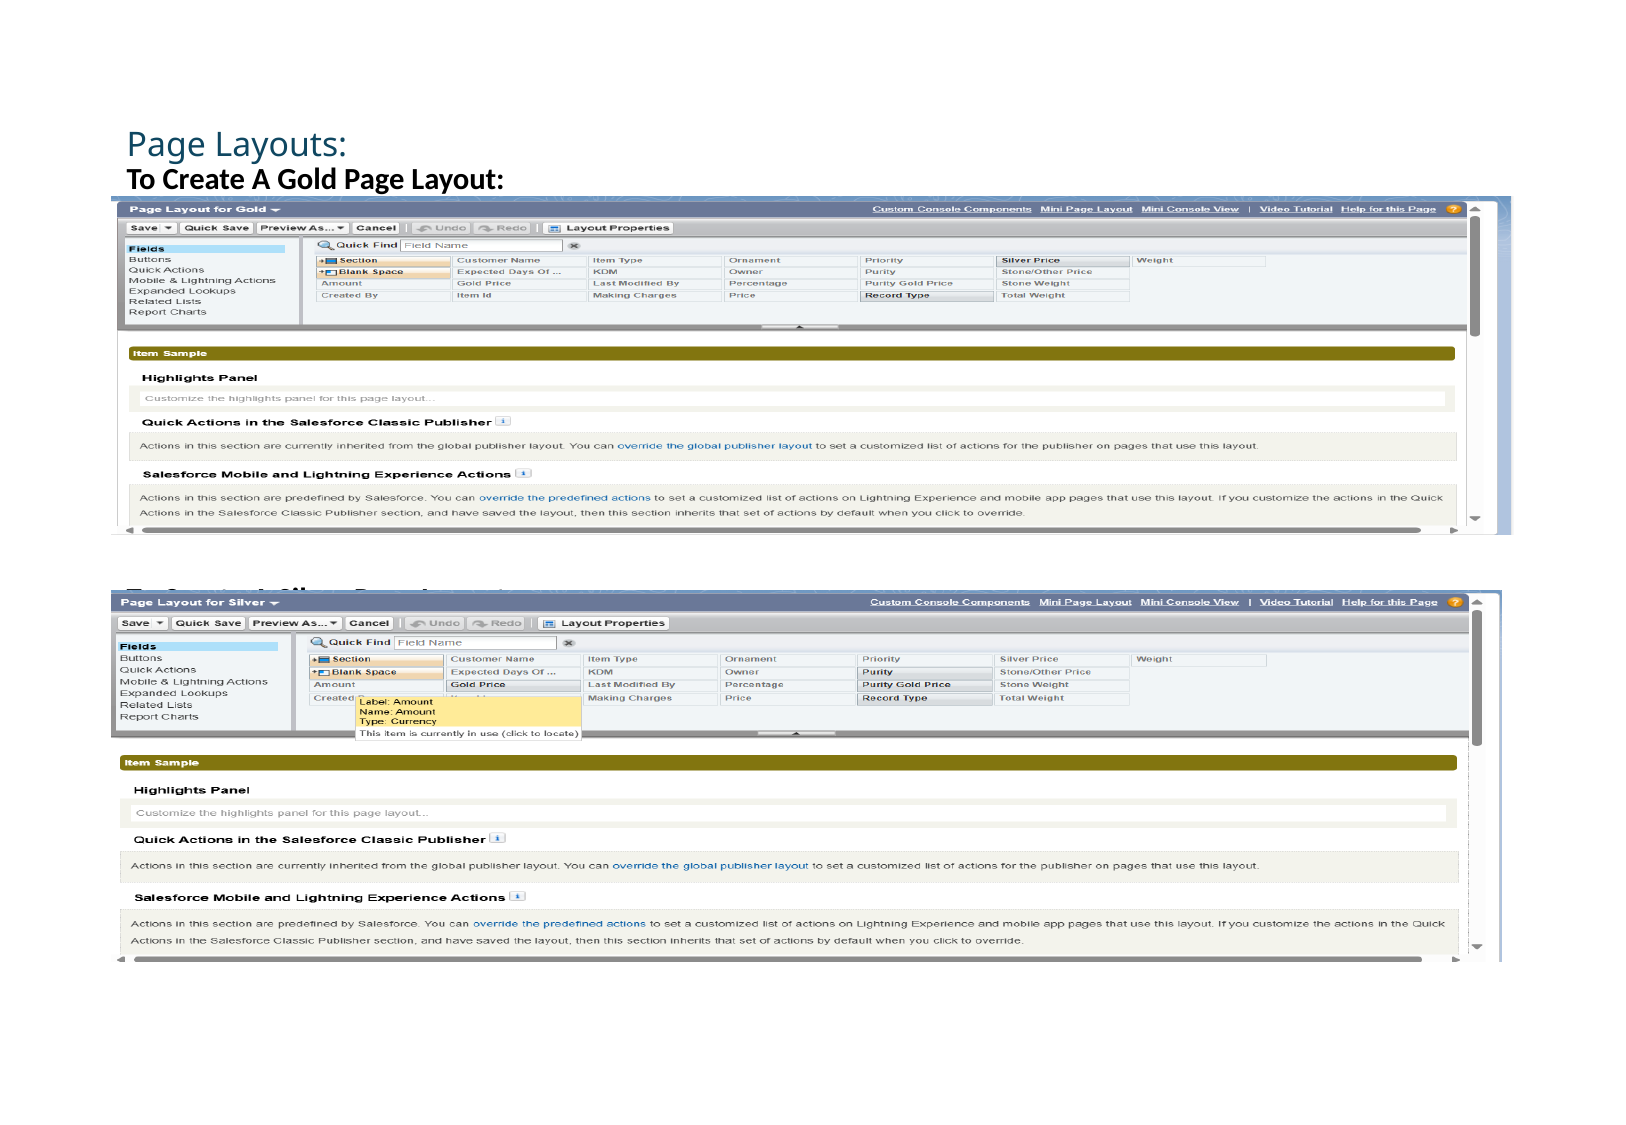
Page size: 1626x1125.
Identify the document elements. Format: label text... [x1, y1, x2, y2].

picture [111, 590, 1502, 962]
title Page Layouts: To Create A Gold Page Layout: [111, 0, 1514, 196]
list To Create A Silver Page Layout: To Create A Silver Page Layout: [111, 535, 1514, 987]
picture [111, 196, 1514, 535]
